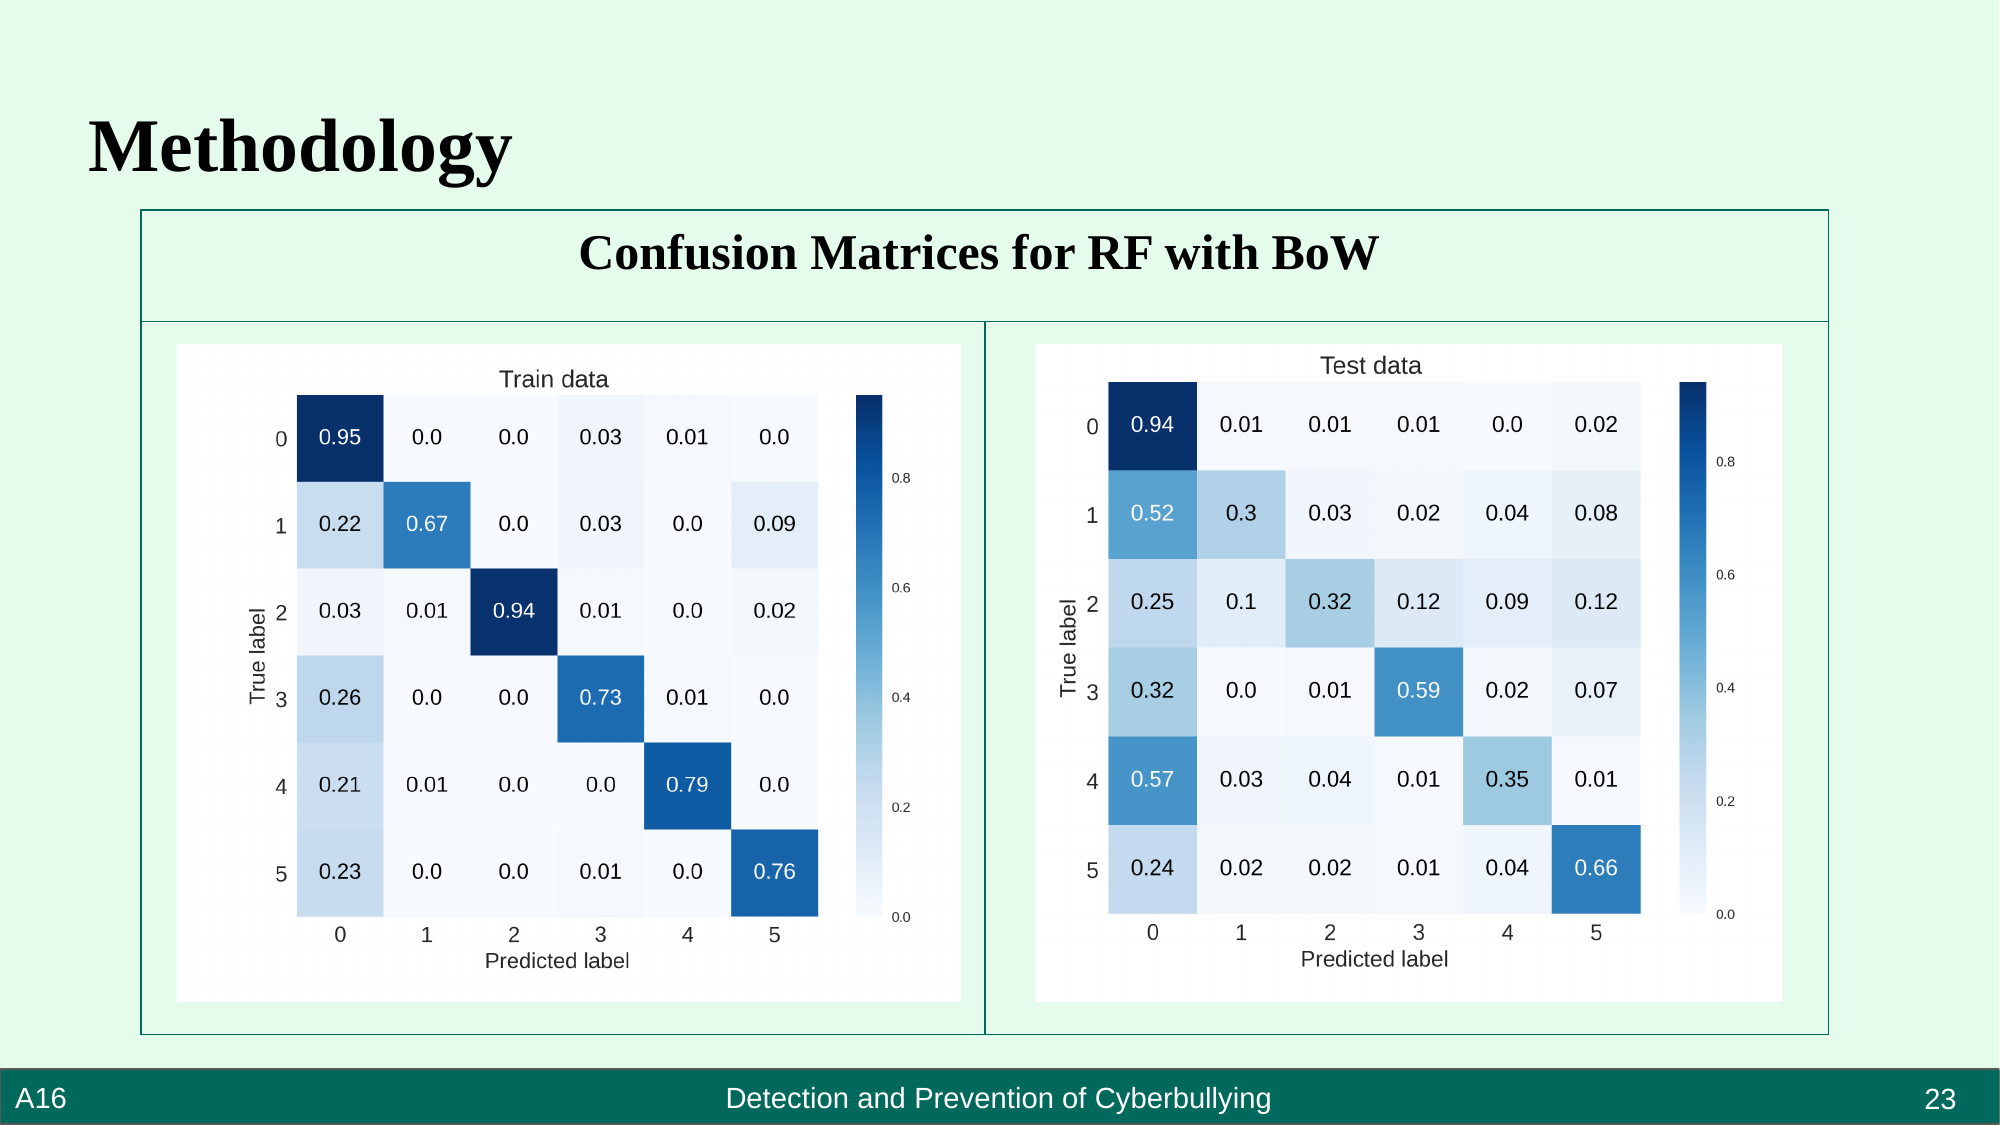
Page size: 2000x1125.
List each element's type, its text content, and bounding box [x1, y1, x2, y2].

table_header Confusion Matrices for RF with BoW [142, 211, 1828, 321]
text_box 23 [1909, 1065, 2000, 1125]
table_cell [142, 322, 984, 1034]
table_cell [986, 322, 1828, 1034]
picture [176, 344, 962, 1002]
title Methodology [68, 75, 1932, 201]
picture [1035, 344, 1783, 1002]
text_box A16 Detection and Prevention of Cyberbullying [0, 1069, 1909, 1124]
